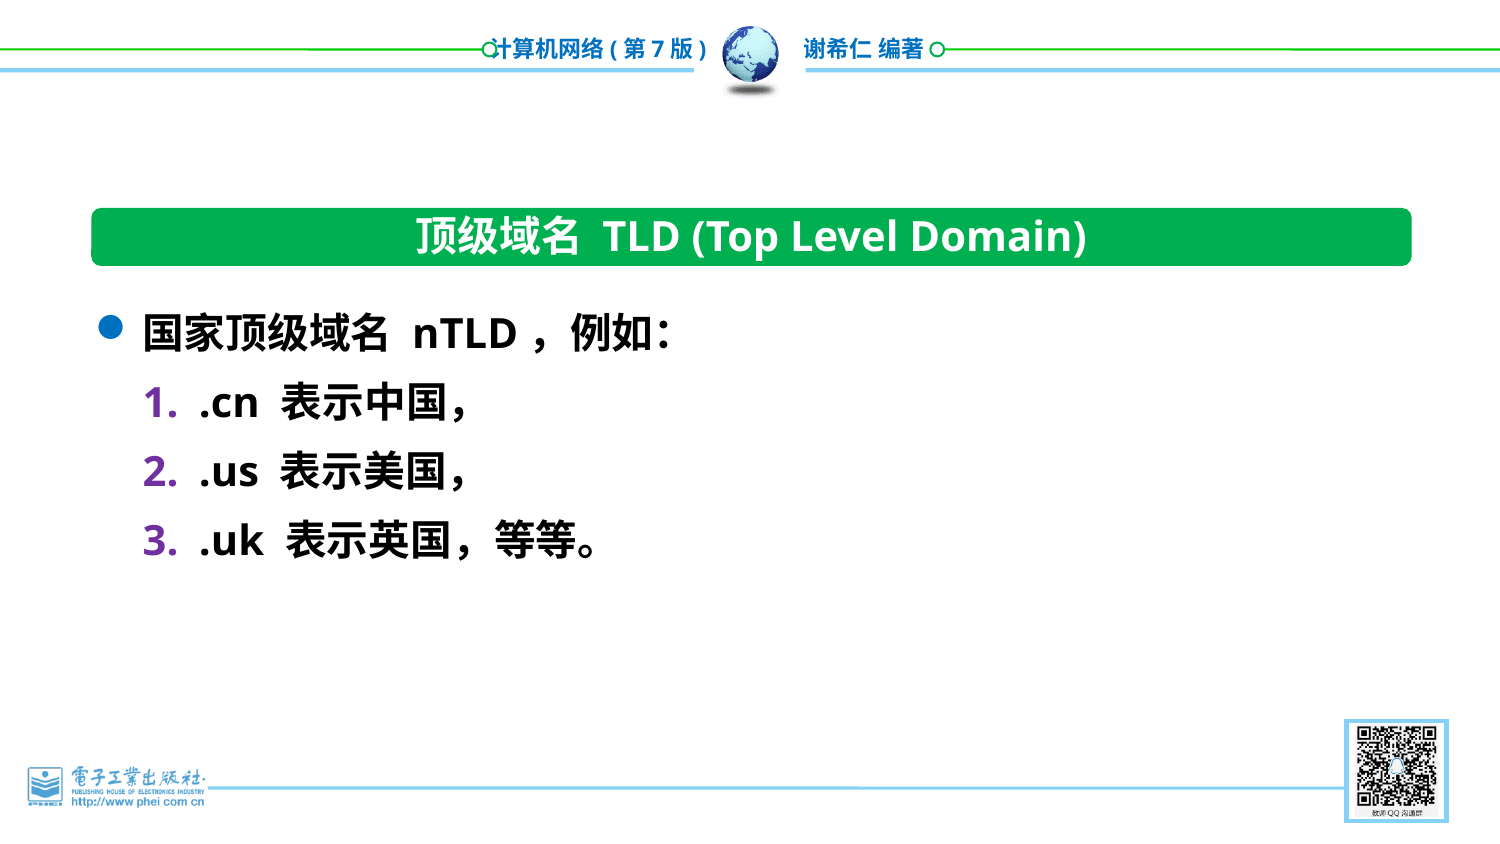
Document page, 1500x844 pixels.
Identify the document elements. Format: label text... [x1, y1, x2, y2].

picture [23, 764, 208, 809]
picture [1355, 724, 1438, 817]
text_box [91, 207, 400, 266]
picture [720, 24, 780, 100]
text_box [1102, 207, 1412, 266]
text_box 顶级域名 TLD (Top Level Domain) [400, 202, 1102, 268]
text_box 国家顶级域名 nTLD，例如： .cn 表示中国， .us 表示美国， .uk 表示英国，等等。 [80, 280, 1433, 571]
